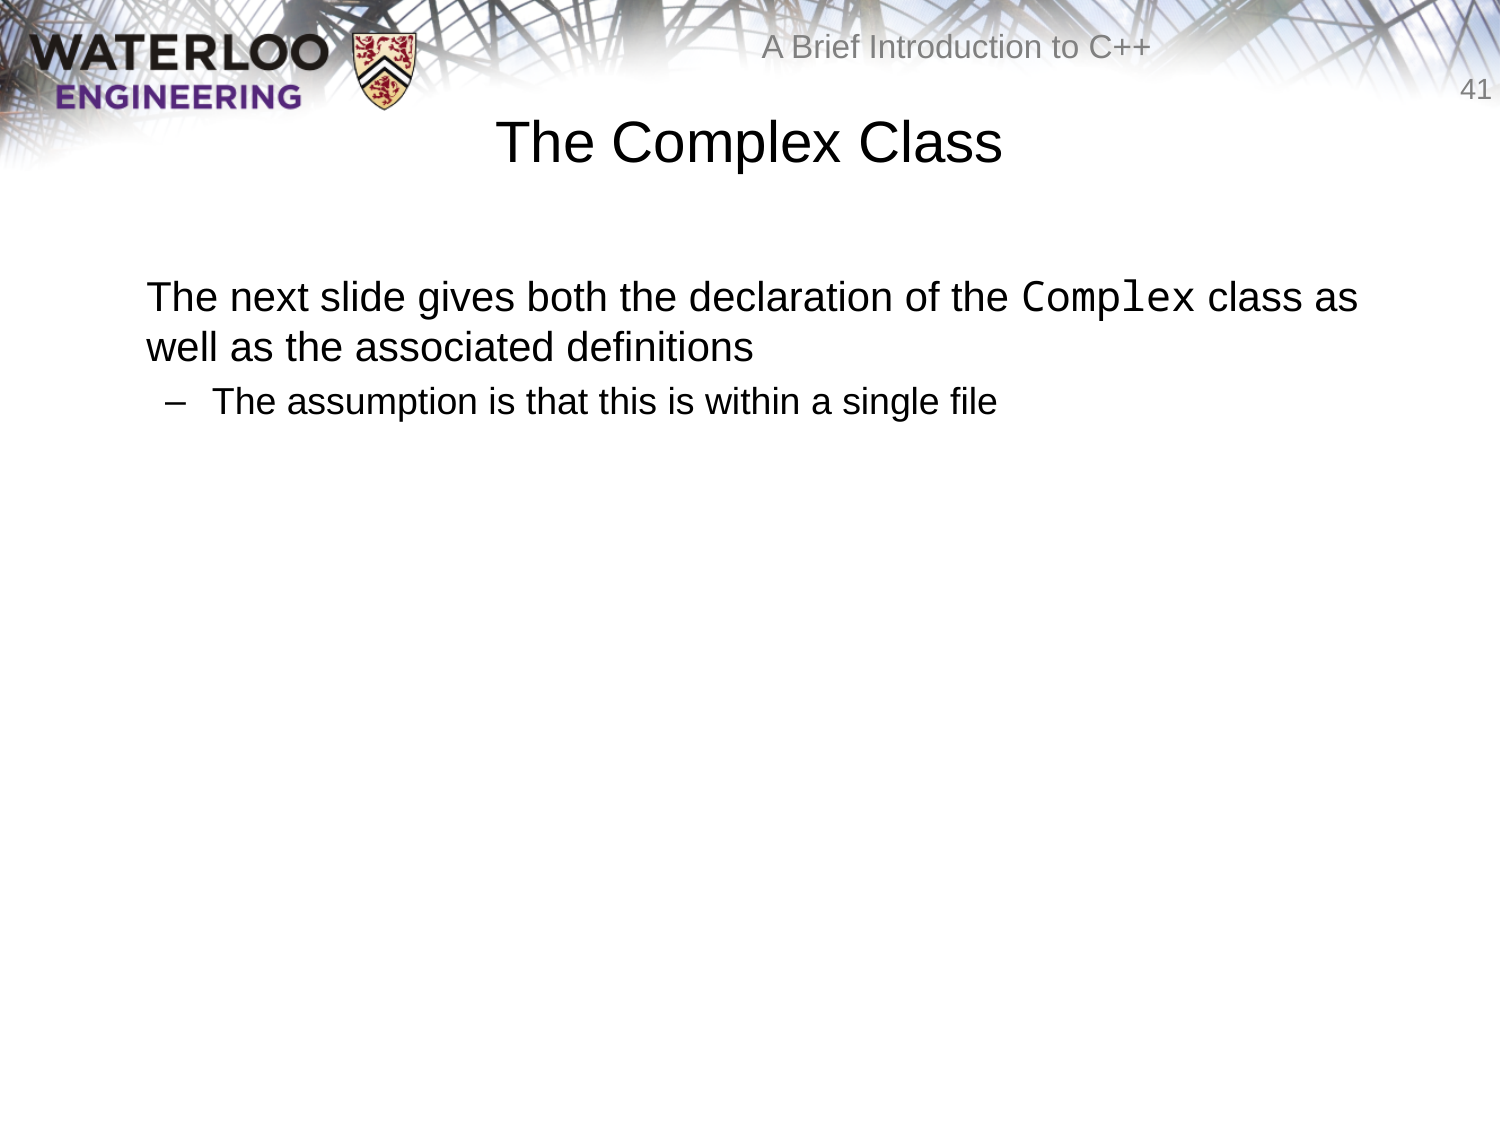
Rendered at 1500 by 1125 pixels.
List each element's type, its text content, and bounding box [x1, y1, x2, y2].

title The Complex Class [74, 44, 1426, 233]
list The next slide gives both the declaration of the Complex class as well as the associated definitions The assumption is that this is within a single file [74, 262, 1426, 1006]
picture [0, 0, 1500, 1125]
